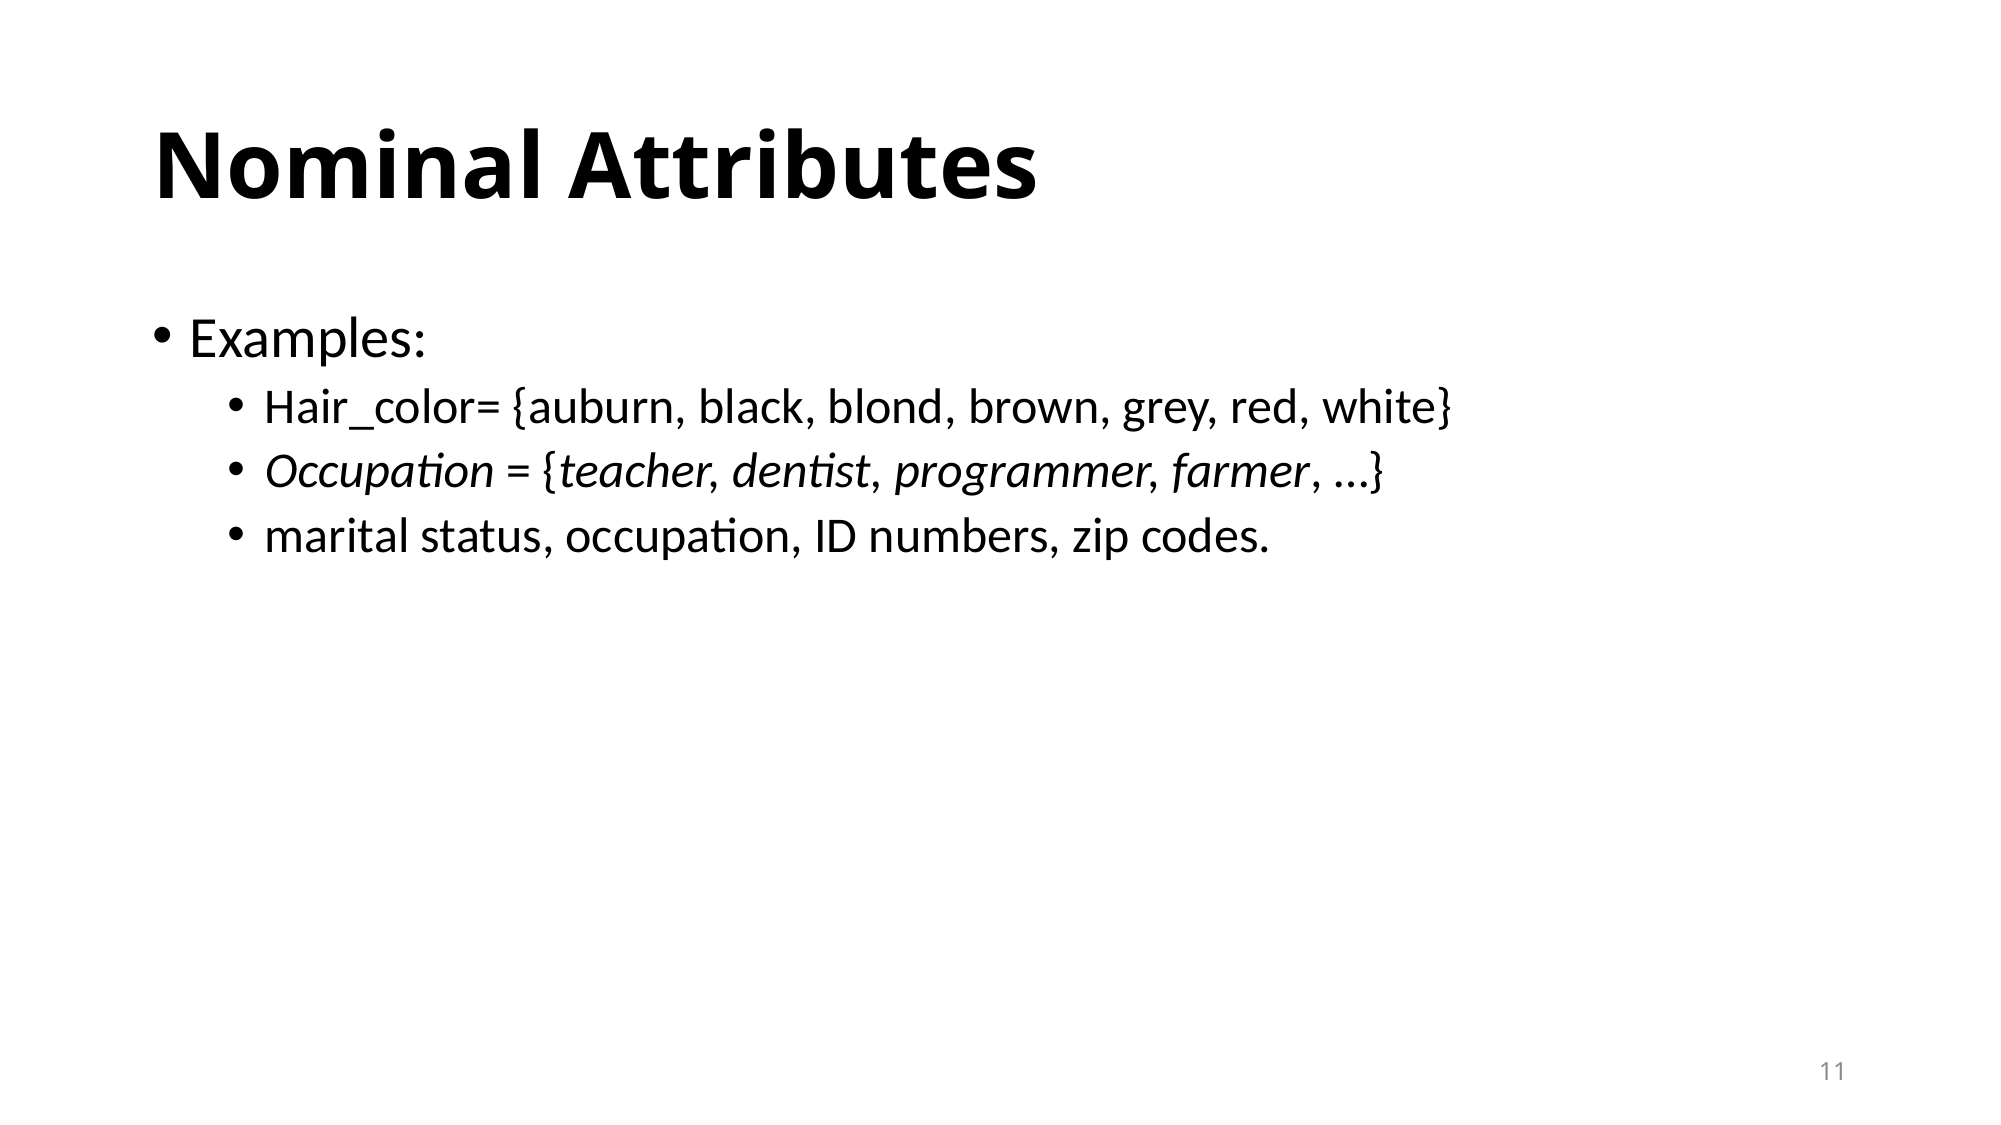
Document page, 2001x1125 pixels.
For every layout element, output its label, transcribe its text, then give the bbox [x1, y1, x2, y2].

title Nominal Attributes [137, 59, 1863, 278]
slide_number 11 [1412, 1042, 1863, 1103]
list Examples: Hair_color= {auburn, black, blond, brown, grey, red, white} Occupation = {teacher, dentist, programmer, farmer, …} marital status, occupation, ID numbers, zip codes. [137, 299, 1947, 1014]
